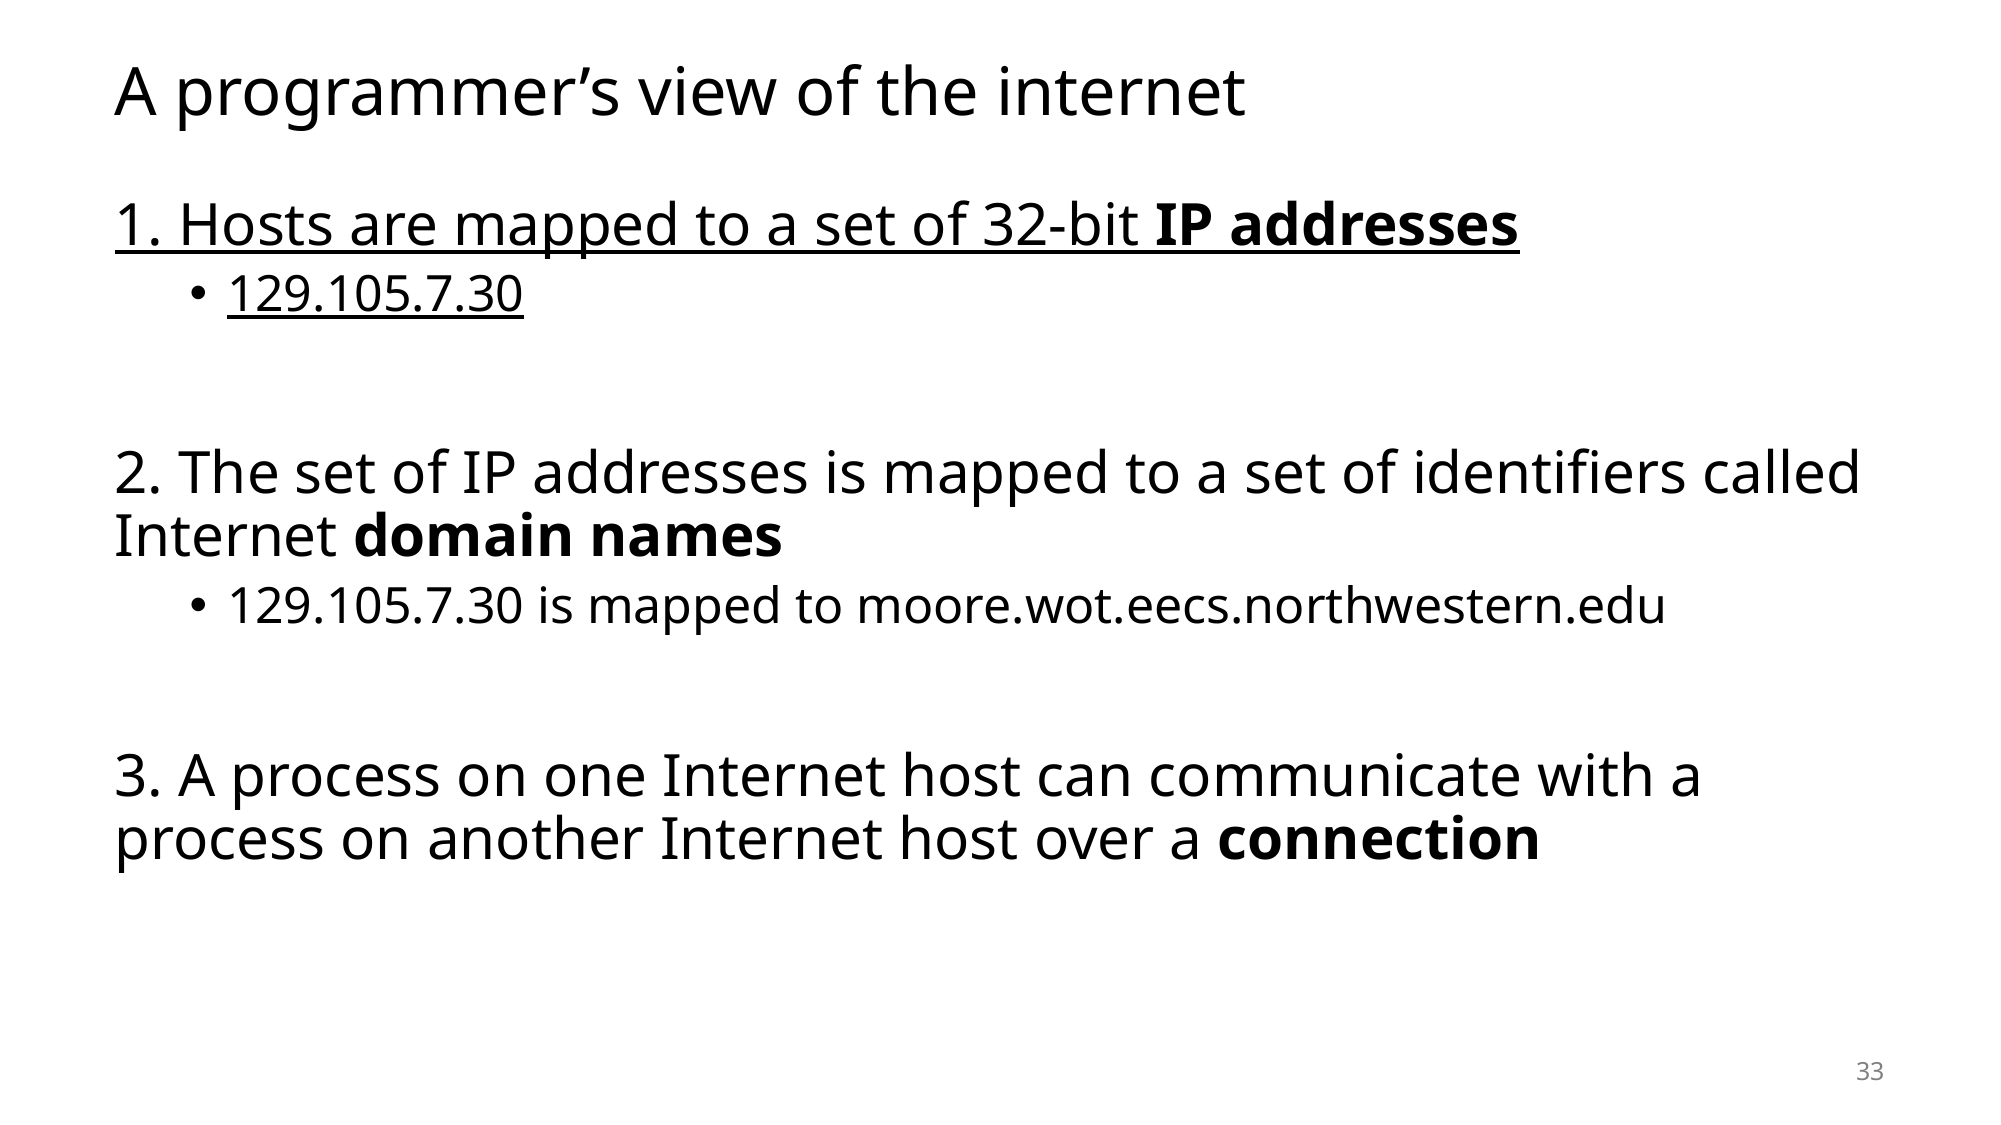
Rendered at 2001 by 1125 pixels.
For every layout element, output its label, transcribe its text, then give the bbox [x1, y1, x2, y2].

list 1. Hosts are mapped to a set of 32-bit IP addresses 129.105.7.30 2. The set of IP addresses is mapped to a set of identifiers called Internet domain names 129.105.7.30 is mapped to moore.wot.eecs.northwestern.edu 3. A process on one Internet host can communicate with a process on another Internet host over a connection [99, 187, 1900, 1013]
slide_number 33 [1749, 1042, 1900, 1103]
title A programmer’s view of the internet [99, 37, 1900, 150]
